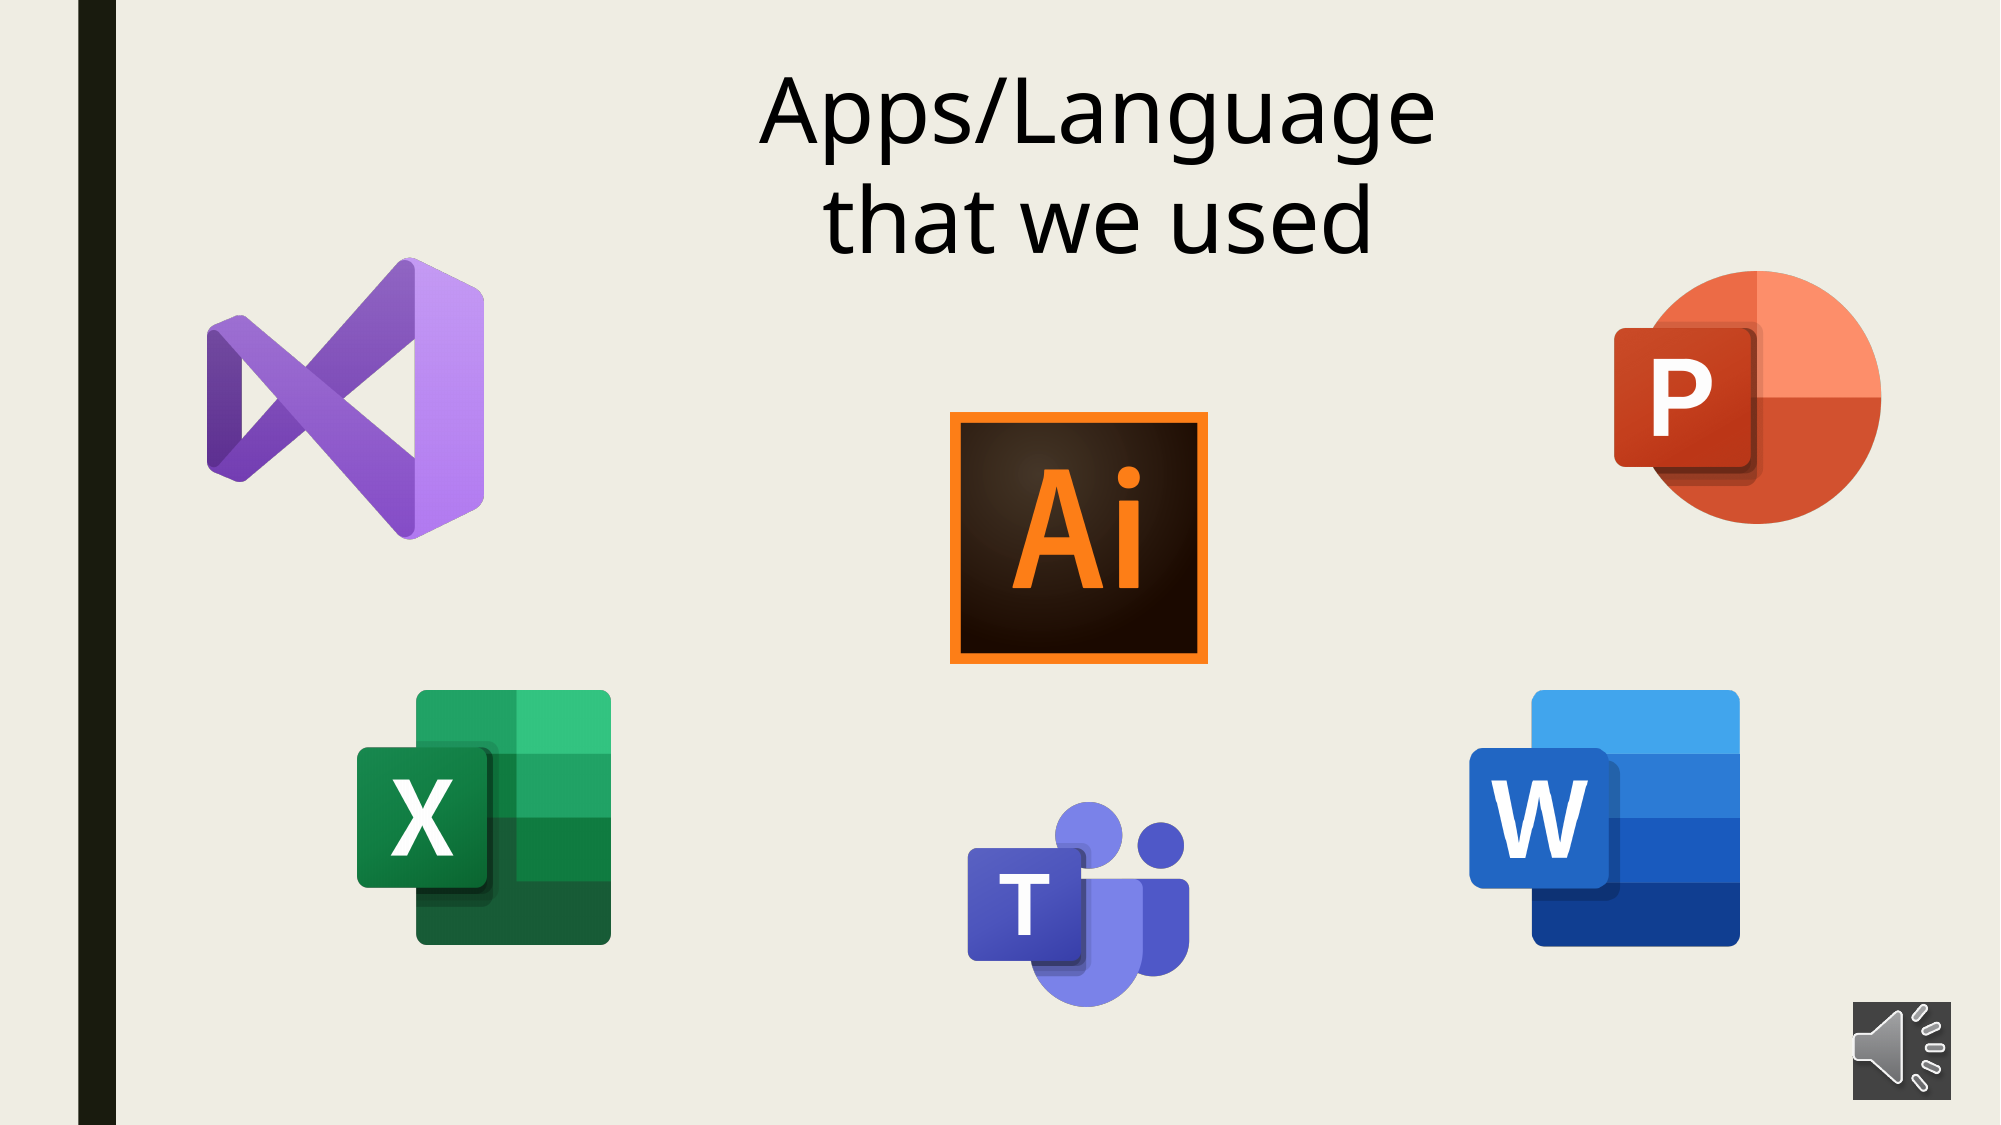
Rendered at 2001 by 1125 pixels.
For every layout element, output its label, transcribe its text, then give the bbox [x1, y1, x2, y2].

picture [949, 412, 1208, 665]
text_box Apps/Language that we used [709, 44, 1490, 280]
picture [357, 690, 611, 945]
picture [207, 257, 484, 540]
picture [1851, 1000, 1952, 1101]
picture [892, 800, 1265, 1009]
picture [1469, 680, 1740, 956]
picture [1546, 271, 1945, 525]
